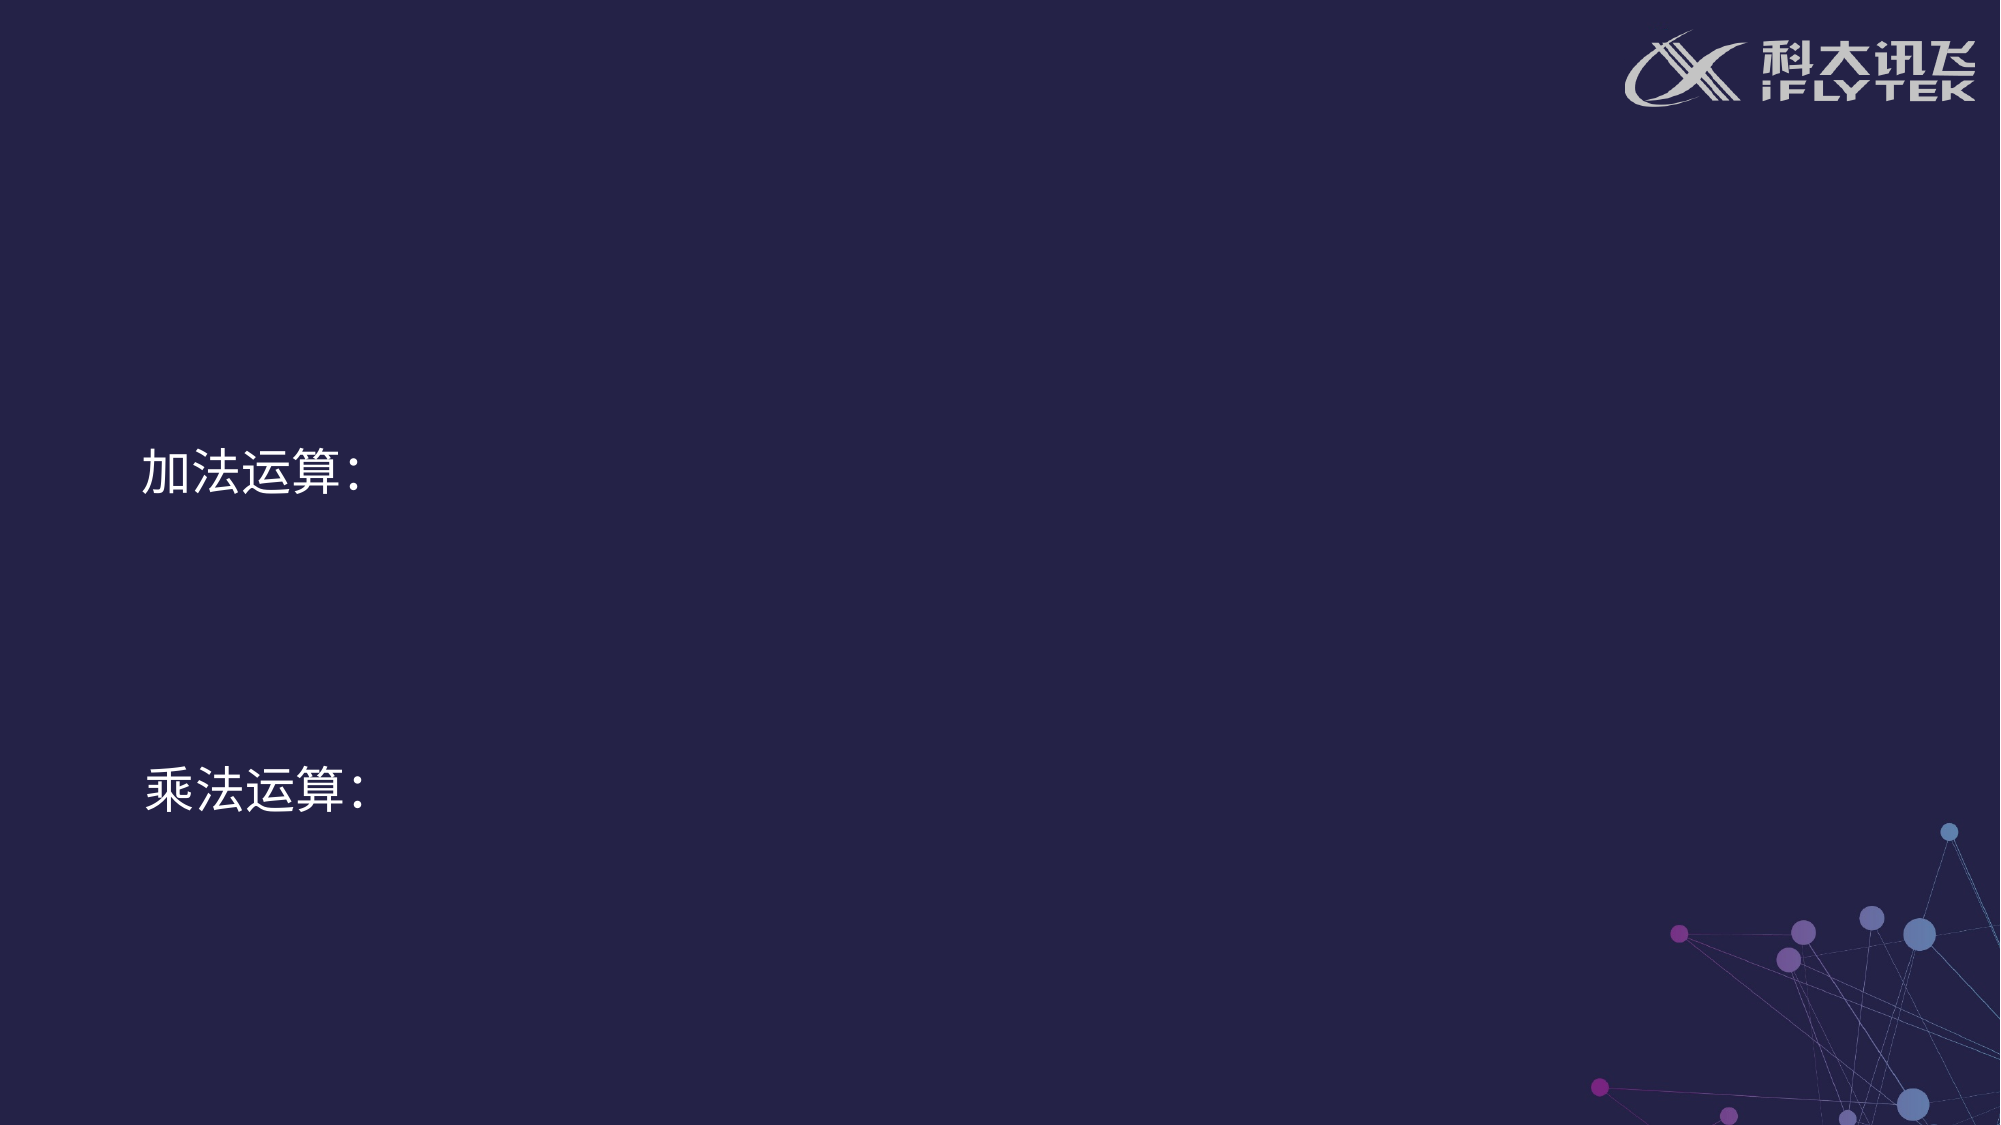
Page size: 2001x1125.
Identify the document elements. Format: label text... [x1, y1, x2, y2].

text_box 加法运算： [126, 433, 446, 509]
picture [0, 0, 2000, 1125]
text_box 乘法运算： [130, 750, 449, 826]
